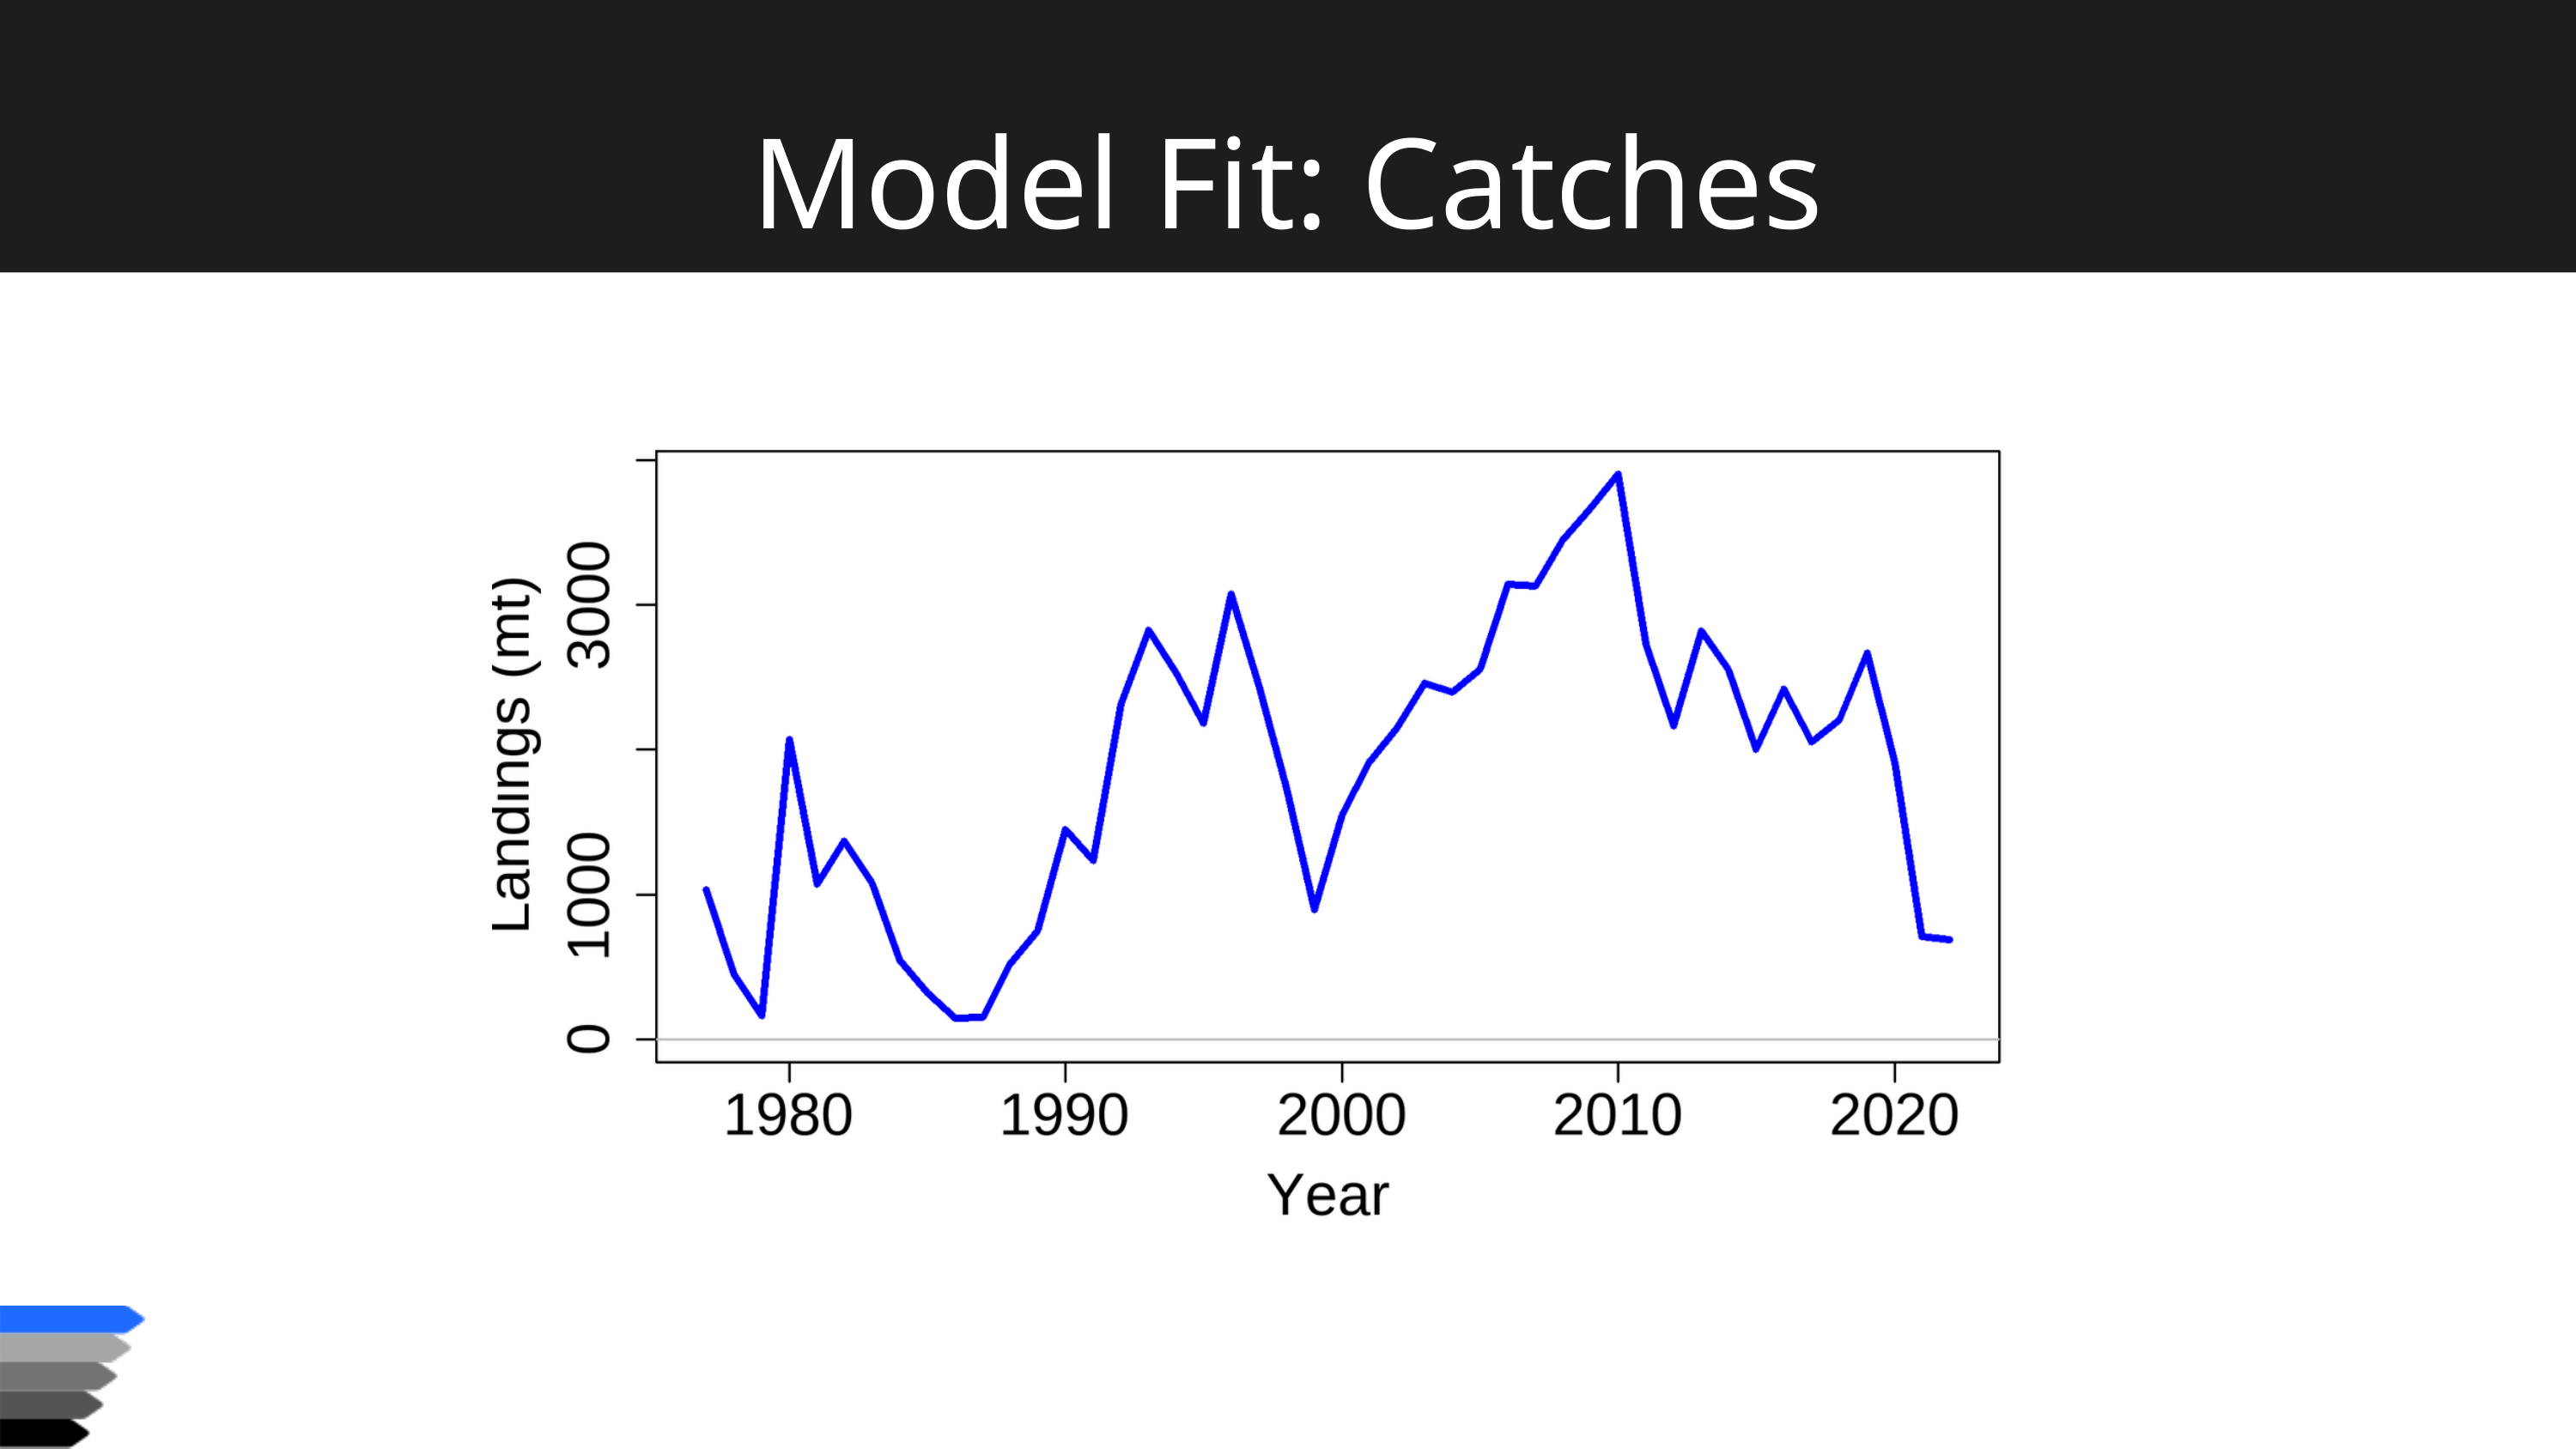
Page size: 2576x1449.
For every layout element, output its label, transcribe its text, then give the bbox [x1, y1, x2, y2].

picture [0, 1305, 145, 1449]
text_box Model Fit: Catches [227, 116, 2349, 255]
picture [491, 287, 2084, 1267]
text_box [0, 0, 2576, 273]
